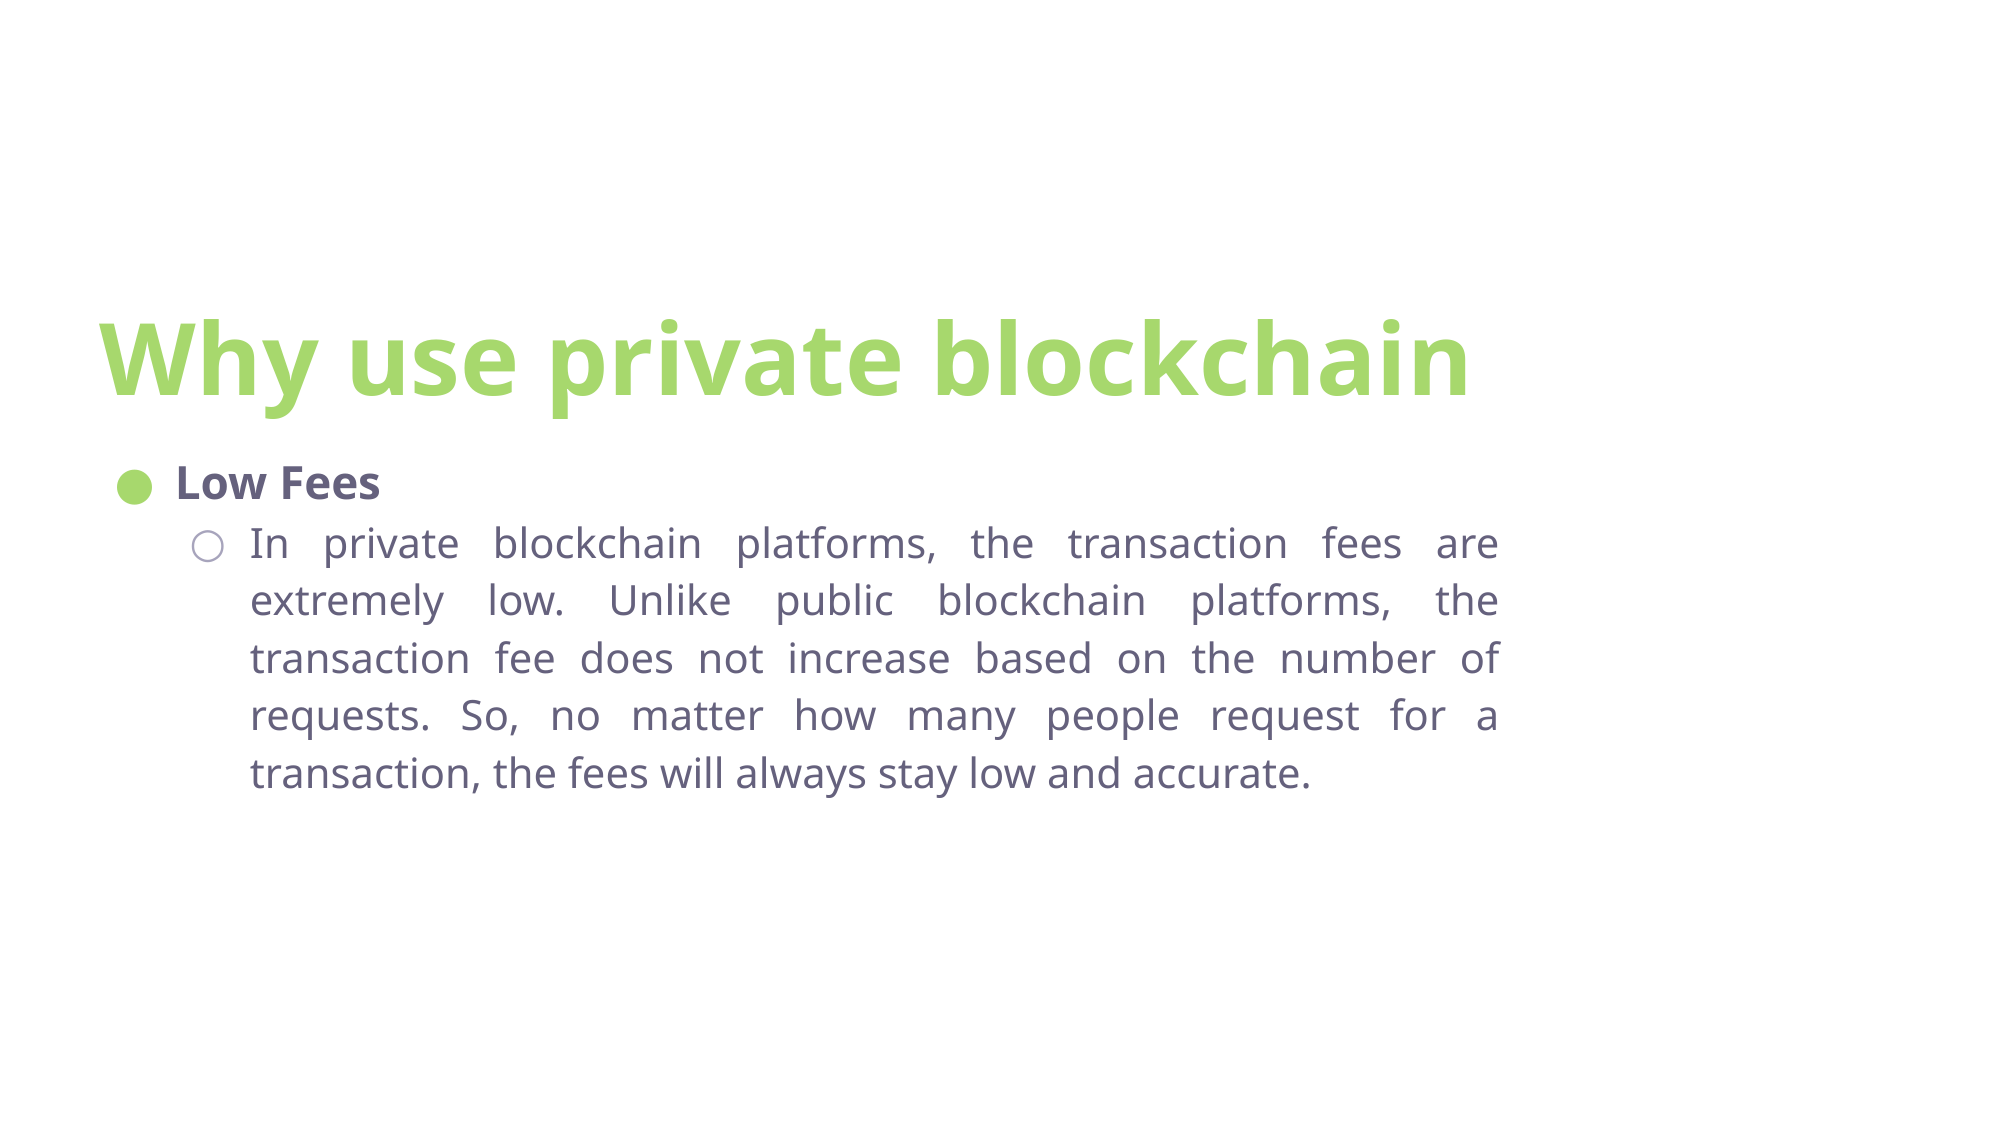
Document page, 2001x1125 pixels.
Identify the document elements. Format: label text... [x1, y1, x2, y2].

list Low Fees In private blockchain platforms, the transaction fees are extremely low. Unlike public blockchain platforms, the transaction fee does not increase based on the number of requests. So, no matter how many people request for a transaction, the fees will always stay low and accurate. [99, 445, 1500, 854]
title Why use private blockchain [99, 228, 1658, 416]
